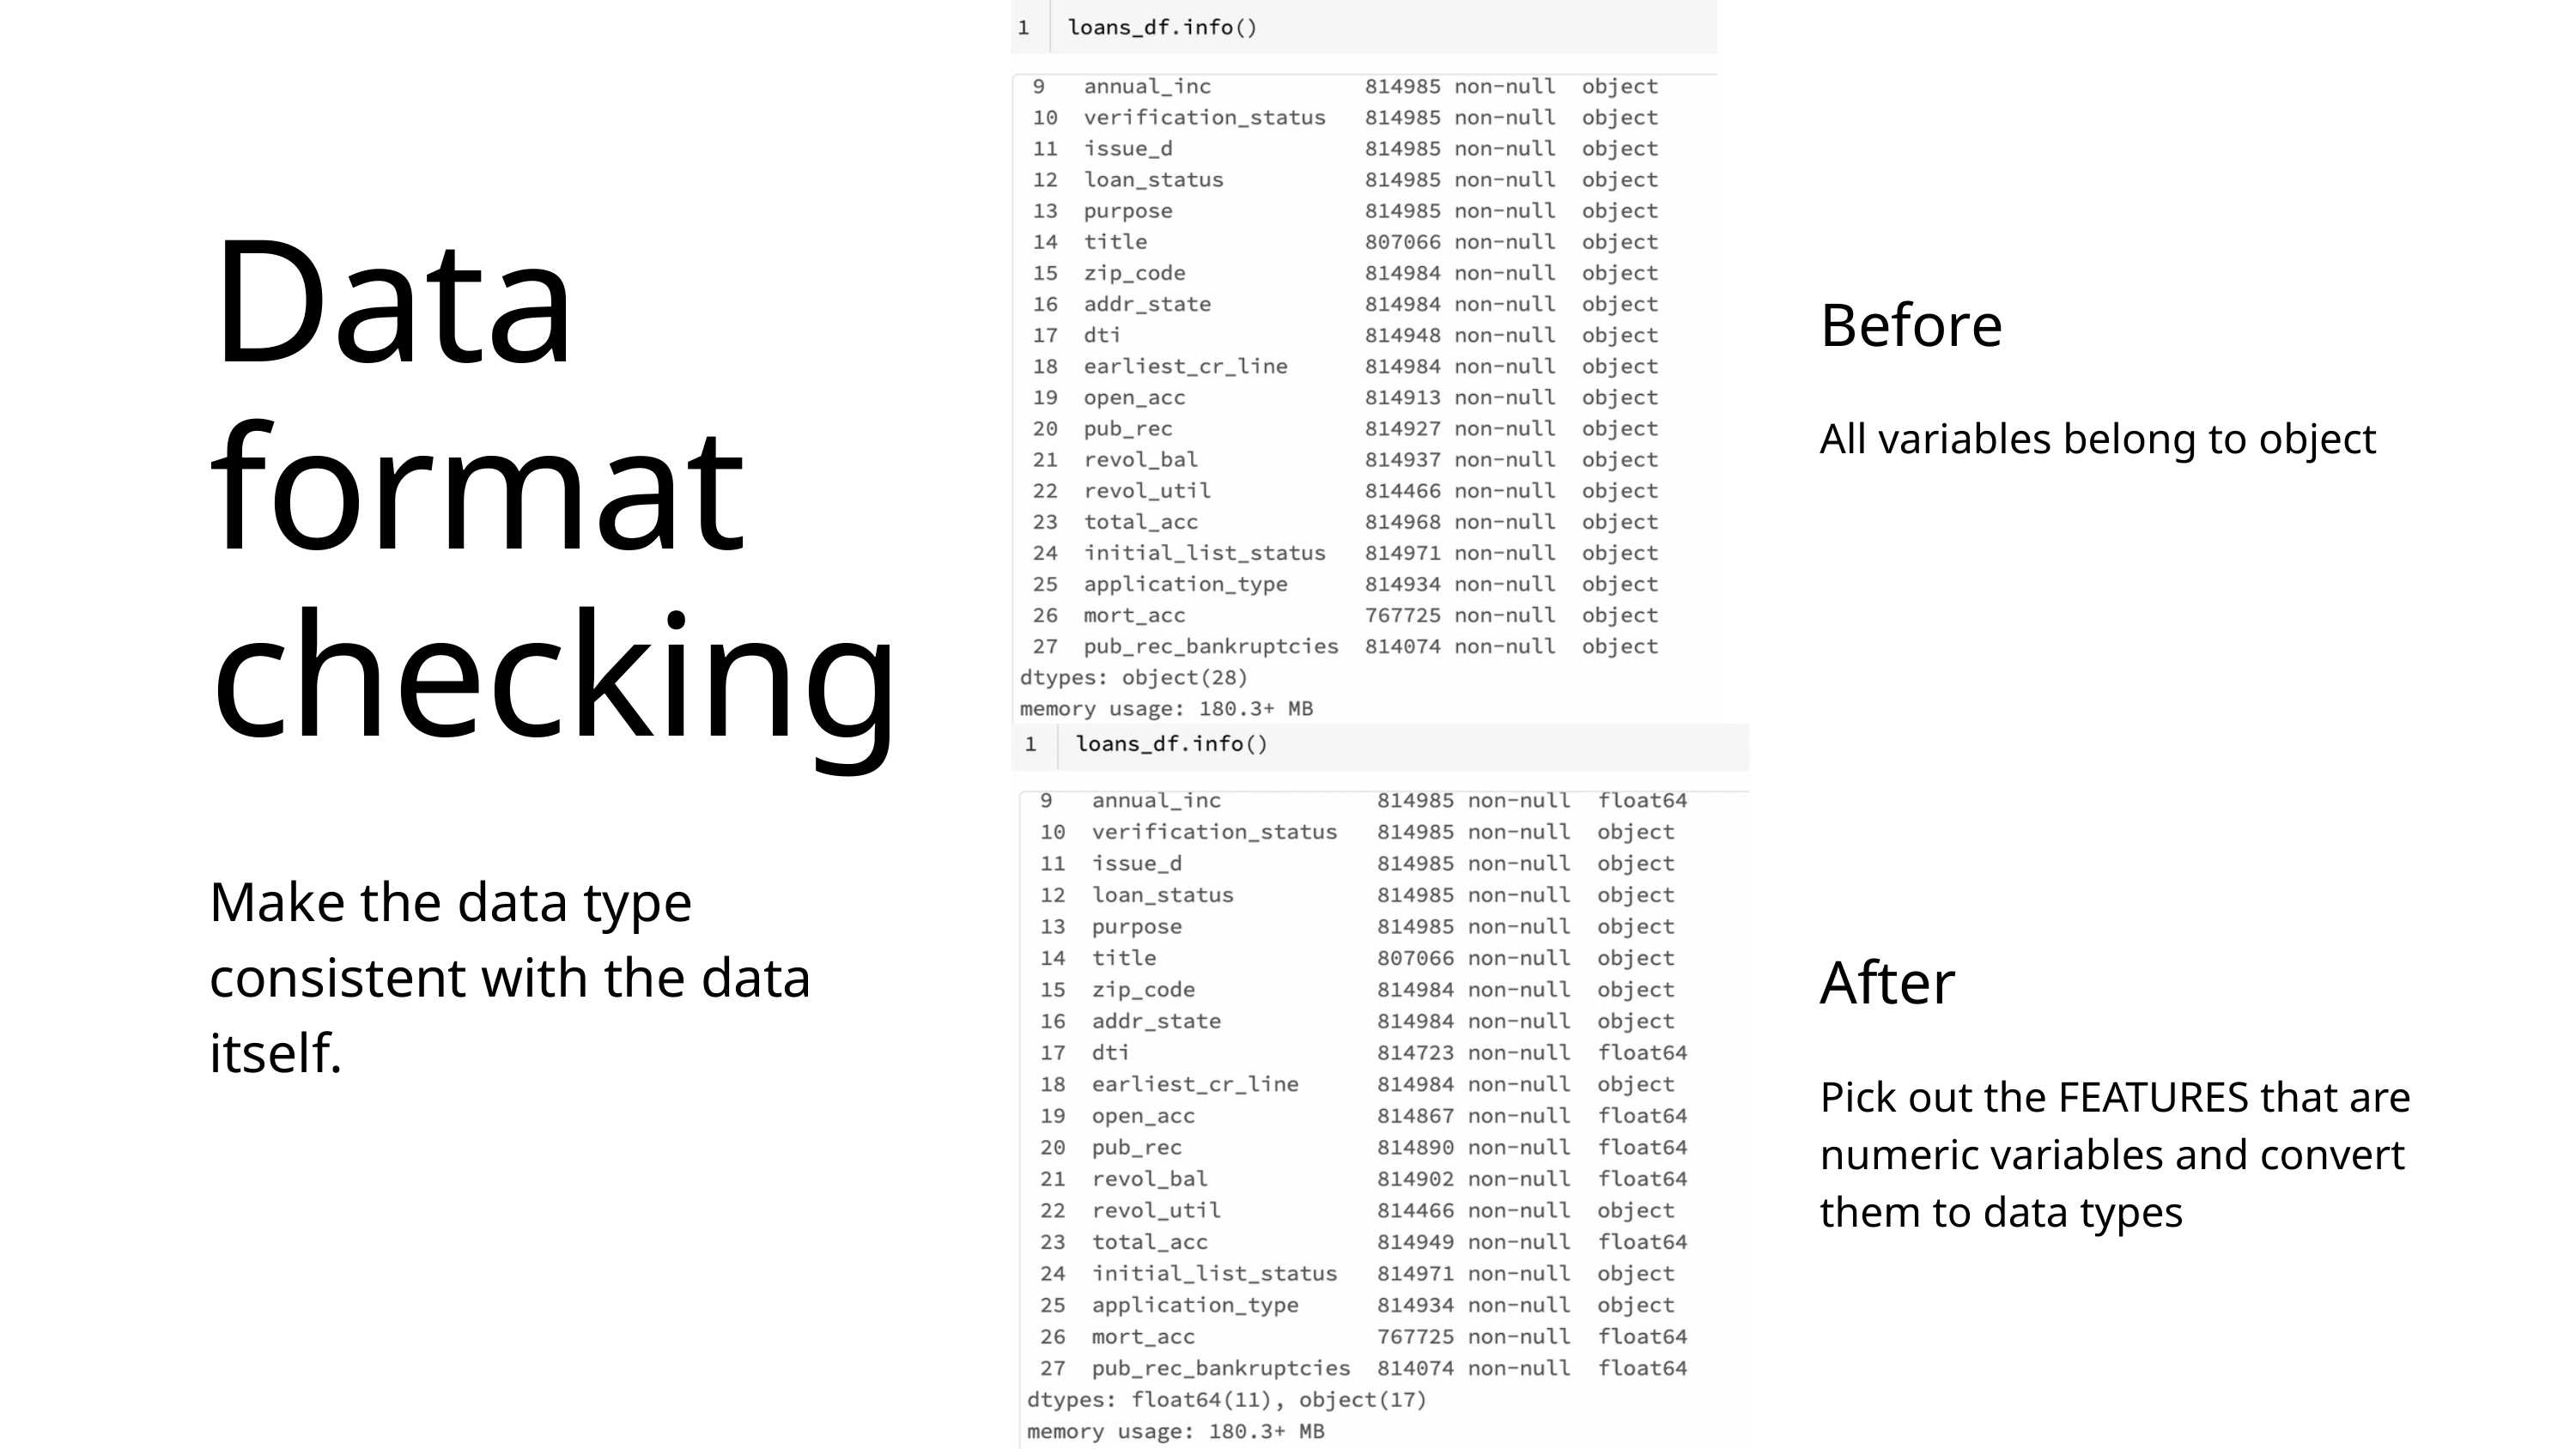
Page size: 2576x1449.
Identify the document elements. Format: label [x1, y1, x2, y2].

text_box [208, 199, 945, 1079]
text_box [1820, 943, 2466, 1229]
picture [1011, 0, 1750, 1449]
text_box [1820, 285, 2466, 458]
